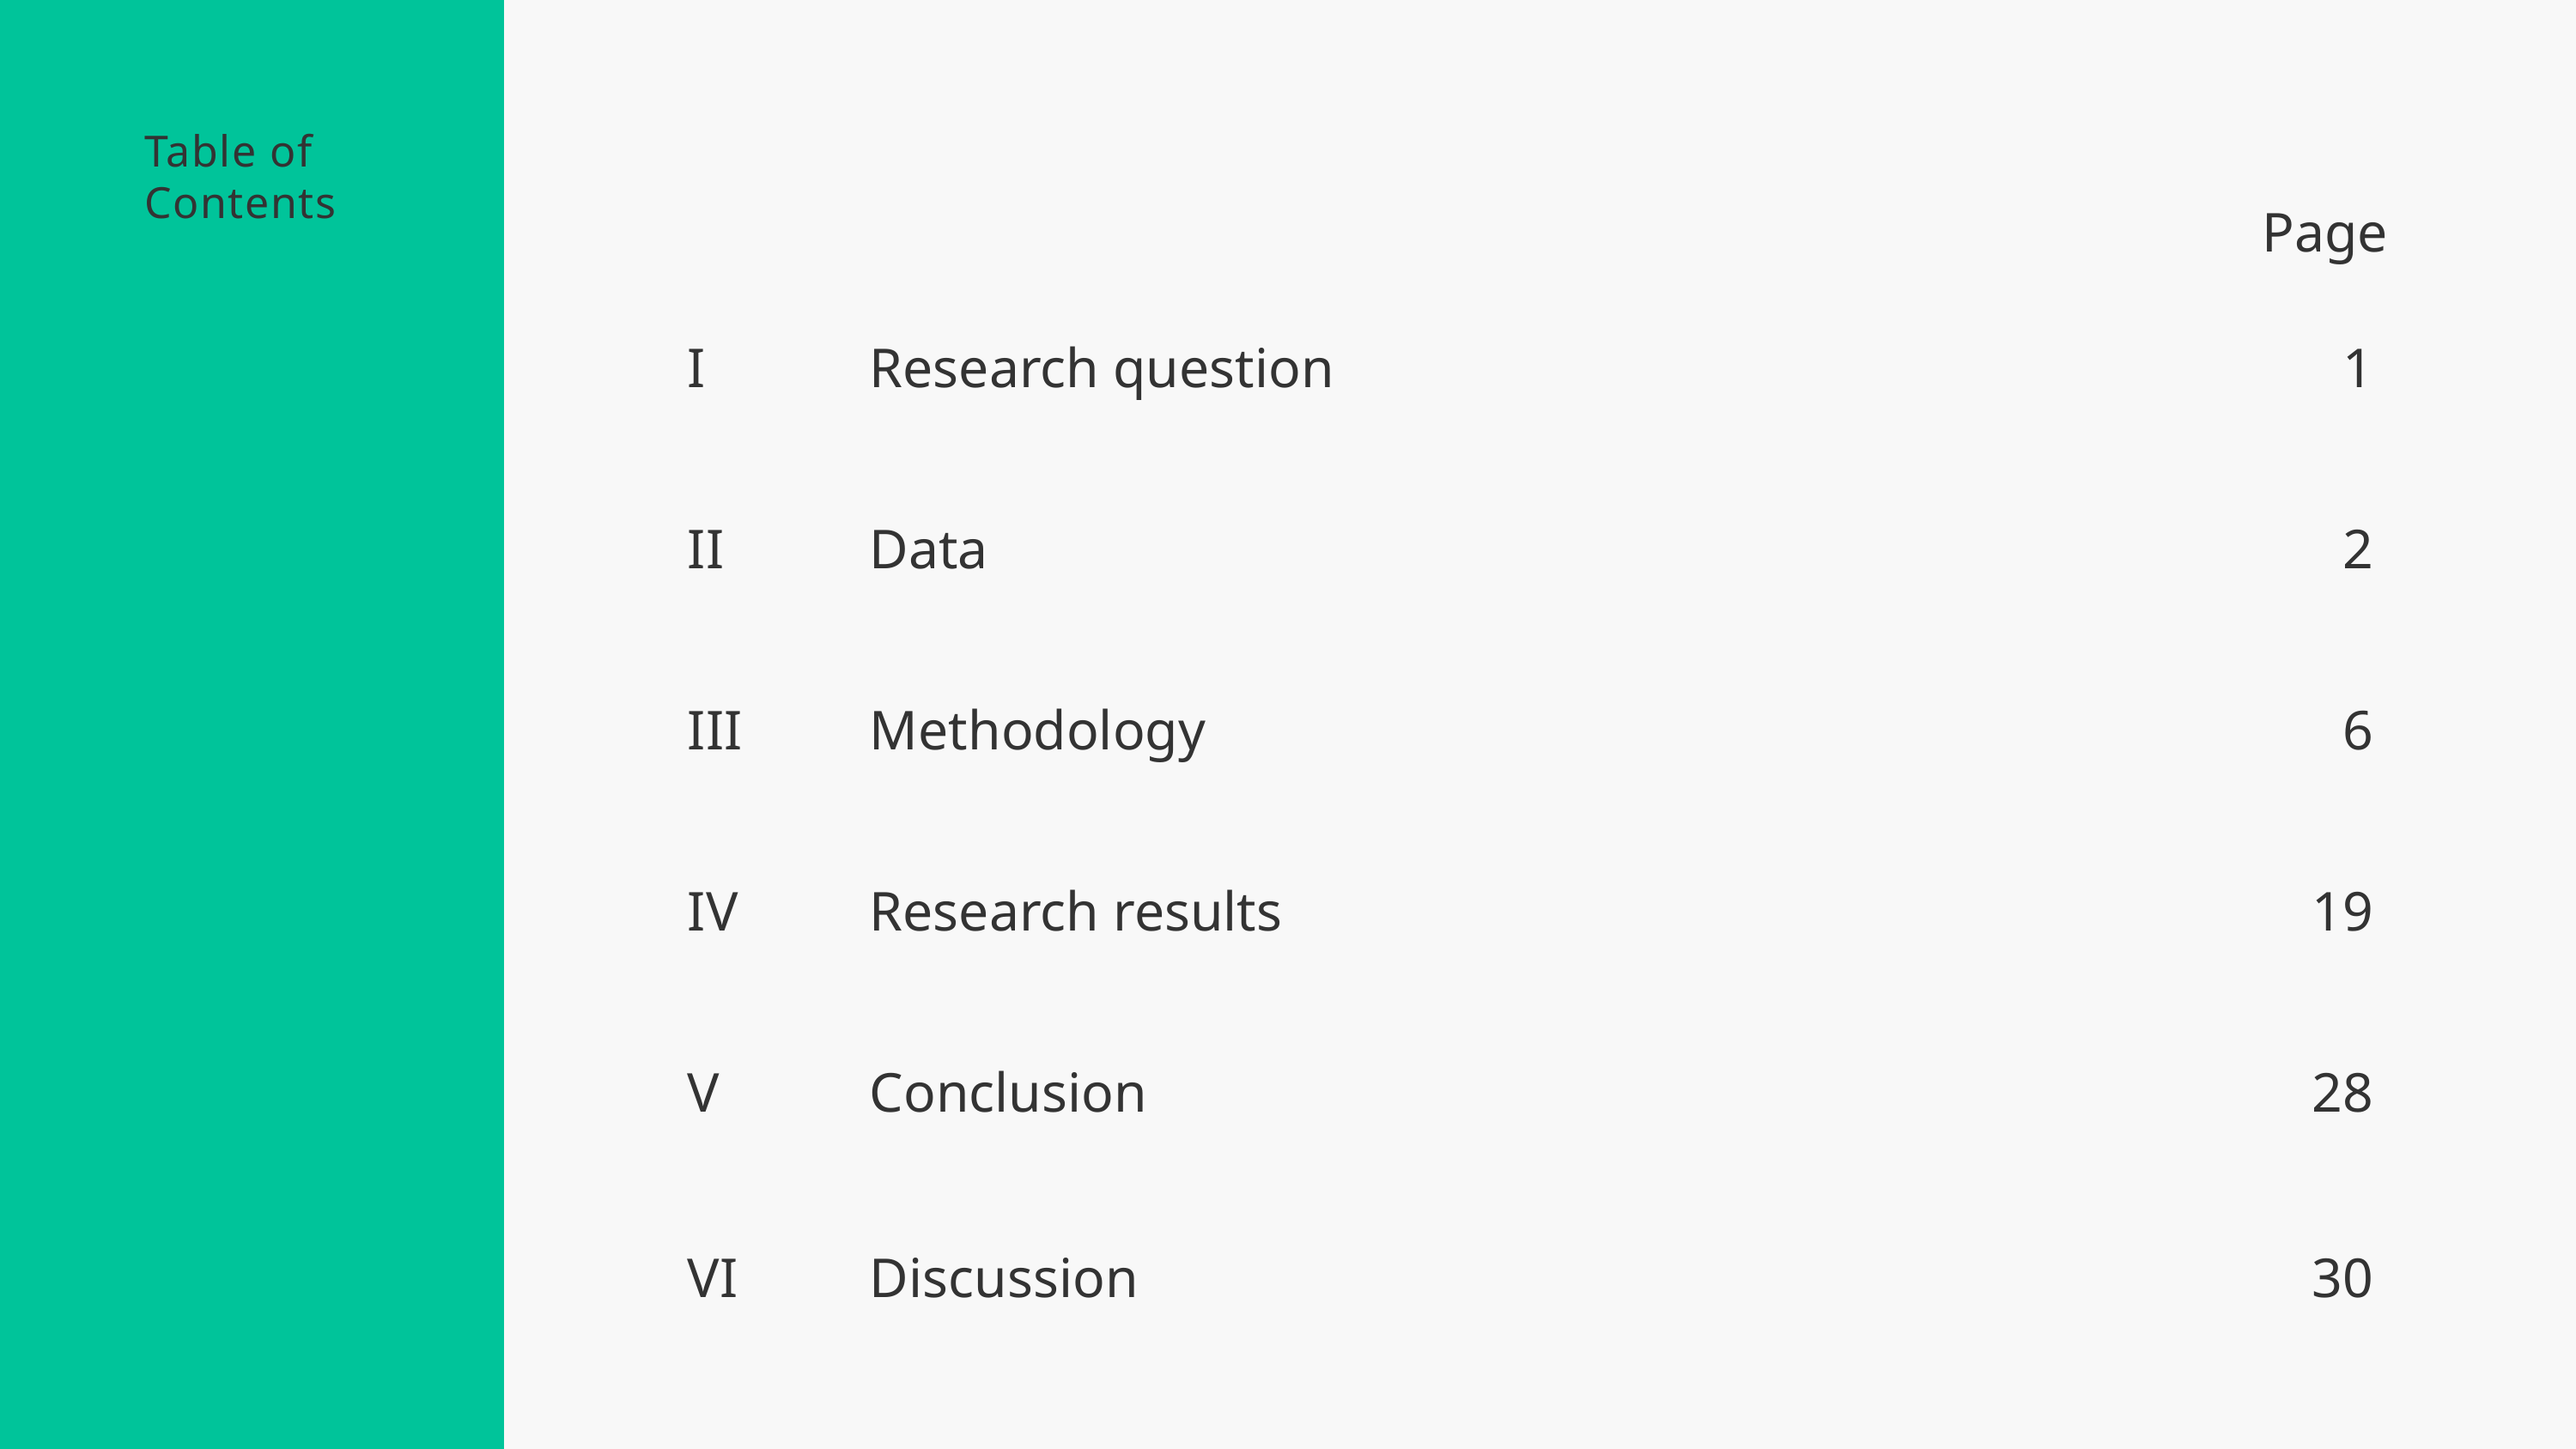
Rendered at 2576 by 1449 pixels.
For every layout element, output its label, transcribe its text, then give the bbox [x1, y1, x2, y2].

text_box VI [687, 1222, 784, 1308]
text_box IV [687, 855, 784, 942]
text_box Research results [869, 855, 2065, 942]
text_box Data [869, 494, 2065, 580]
text_box 2 [2276, 494, 2373, 580]
text_box Conclusion [869, 1036, 2065, 1123]
text_box Methodology [869, 674, 2065, 761]
text_box 6 [2276, 674, 2373, 761]
text_box Research question [869, 312, 2065, 399]
text_box I [687, 312, 784, 399]
text_box 19 [2276, 855, 2373, 942]
text_box 30 [2276, 1222, 2373, 1308]
text_box II [687, 494, 784, 580]
text_box Discussion [869, 1222, 2065, 1308]
text_box V [687, 1036, 784, 1123]
text_box III [687, 674, 784, 761]
text_box Page [2219, 176, 2432, 263]
text_box 1 [2276, 312, 2373, 399]
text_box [0, 0, 505, 1449]
text_box 28 [2276, 1036, 2373, 1123]
